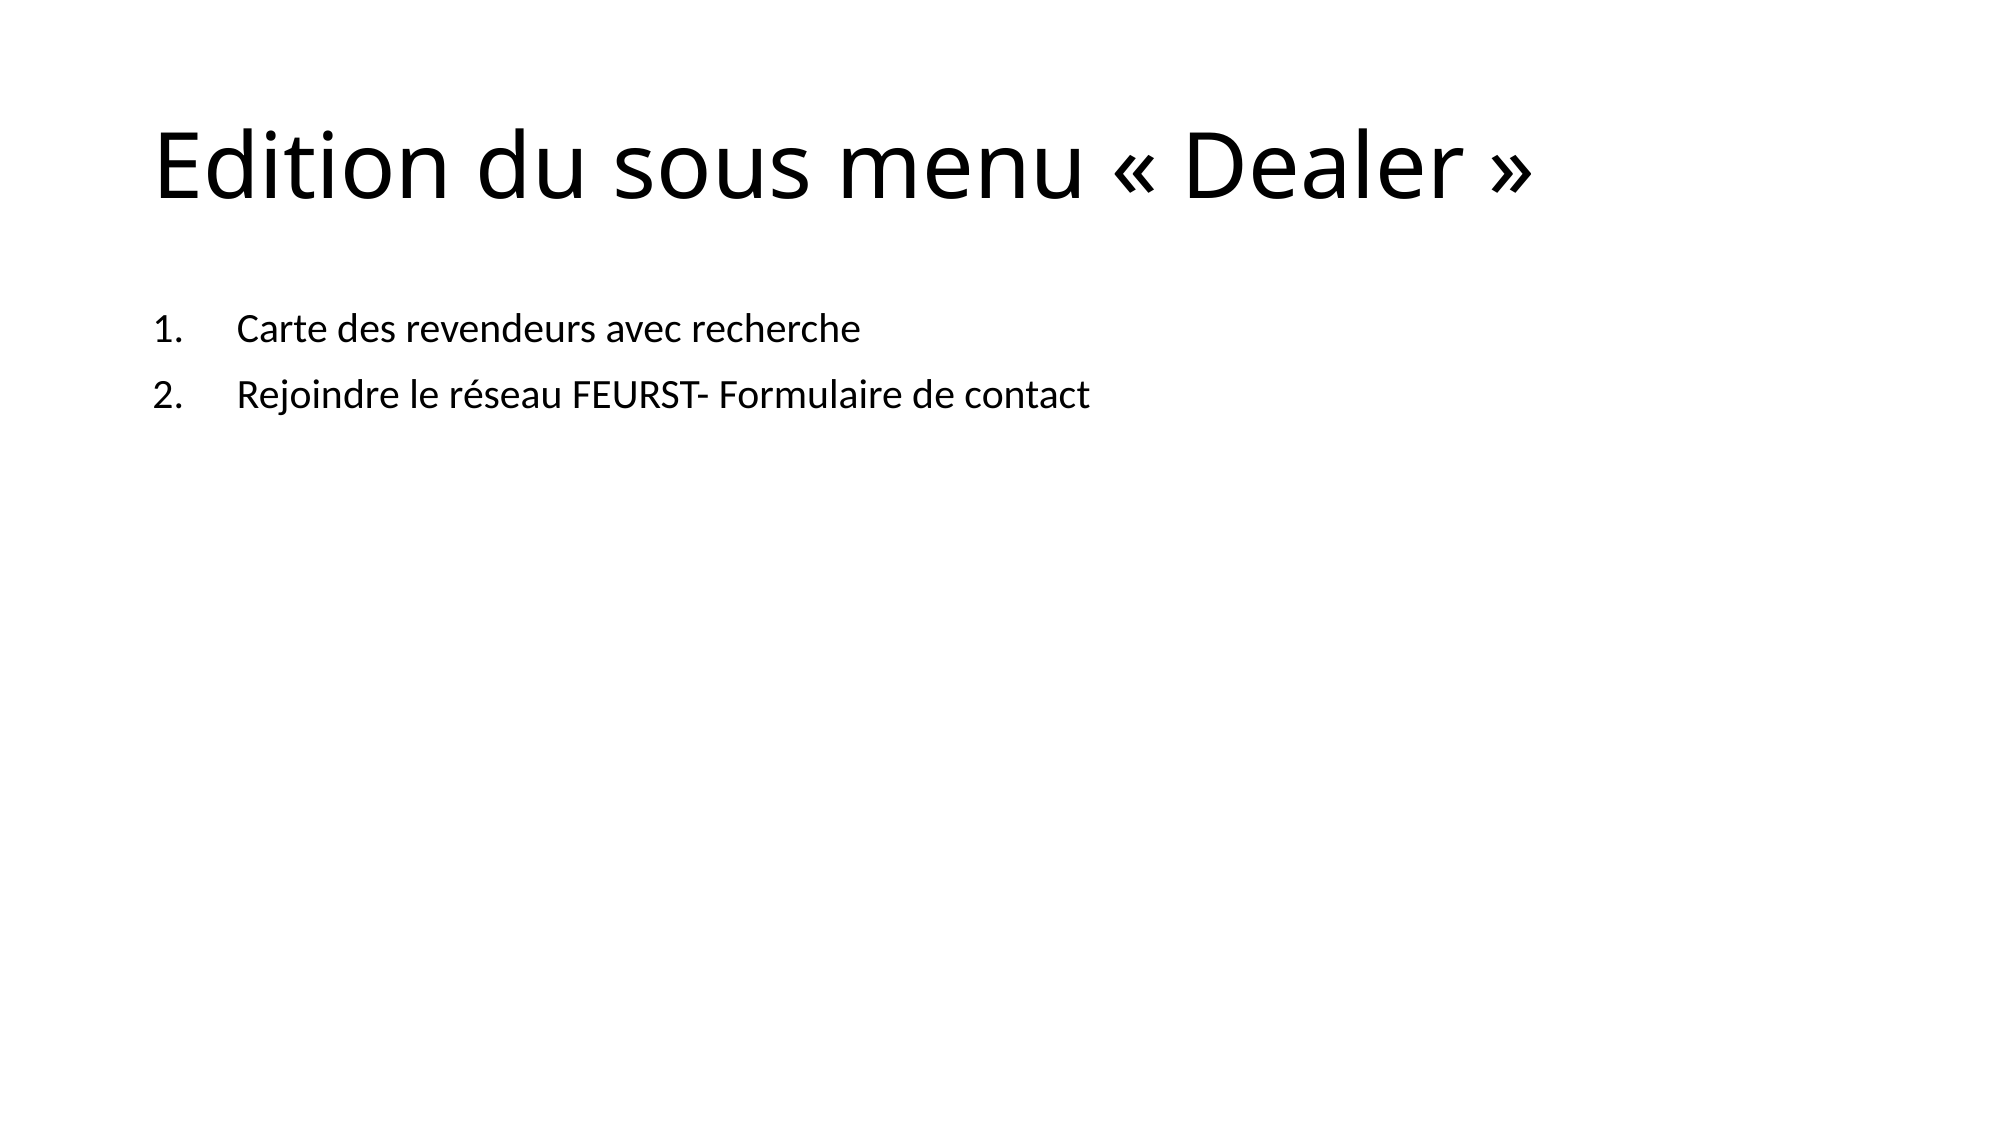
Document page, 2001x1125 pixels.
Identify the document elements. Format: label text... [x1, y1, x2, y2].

title Edition du sous menu « Dealer » [137, 59, 1863, 278]
list Carte des revendeurs avec recherche Rejoindre le réseau FEURST- Formulaire de contact [137, 299, 1863, 1014]
